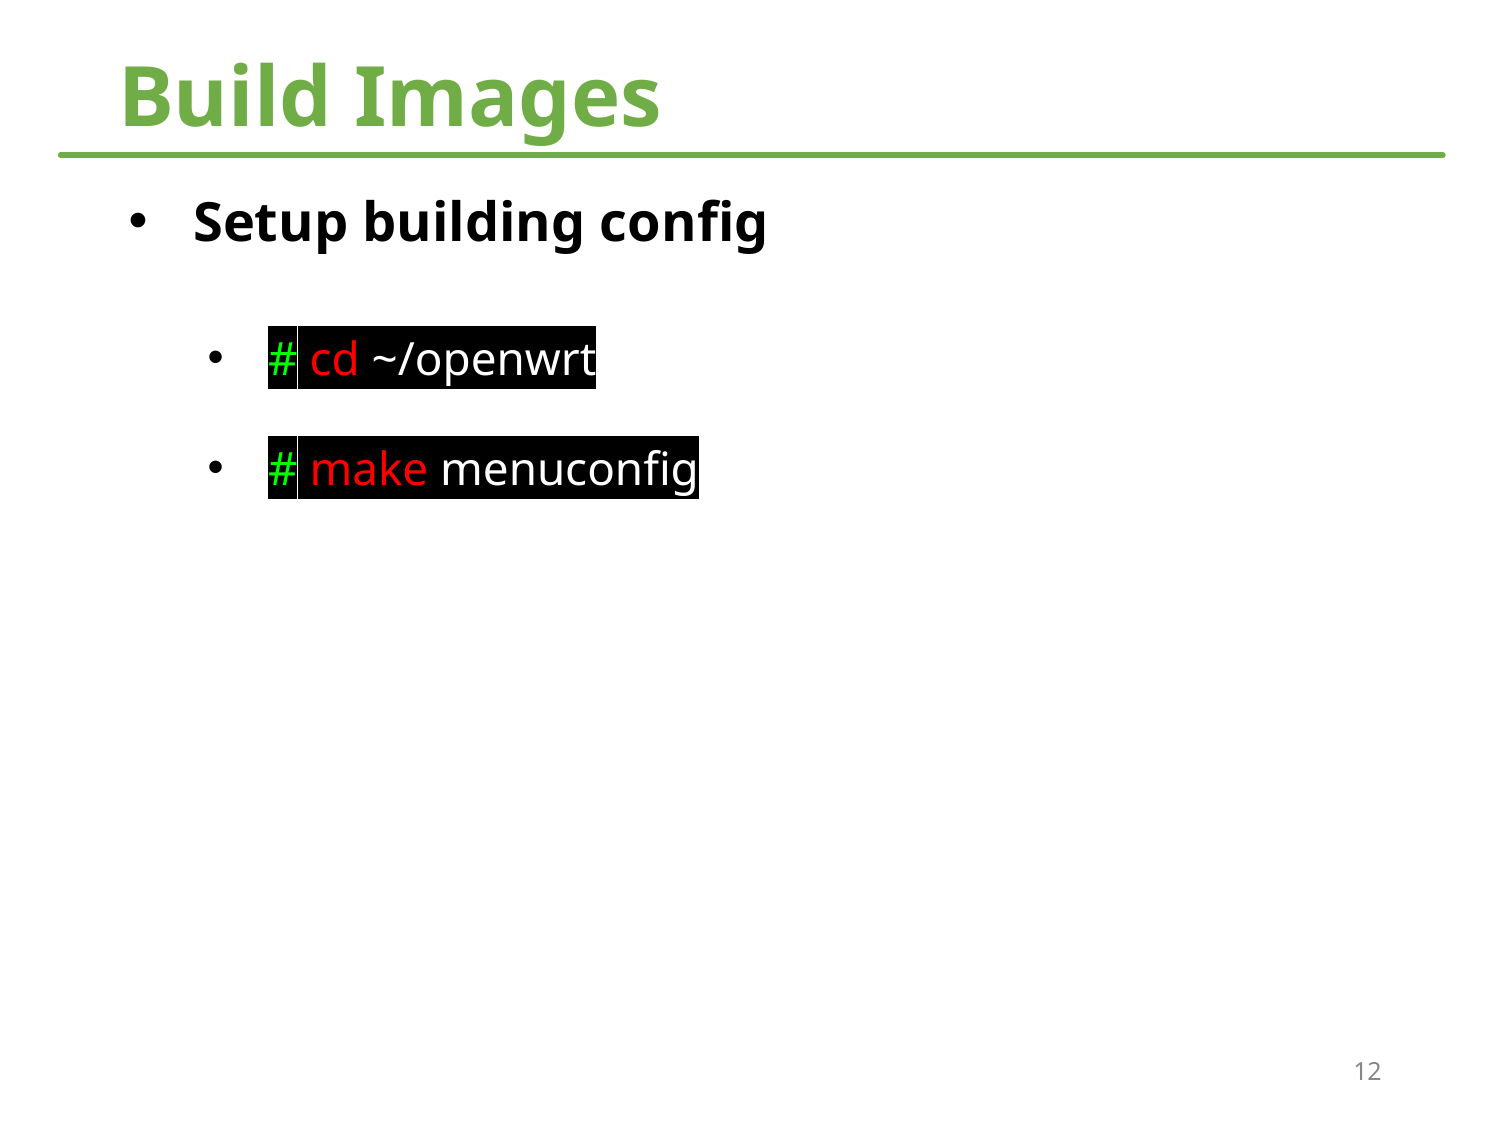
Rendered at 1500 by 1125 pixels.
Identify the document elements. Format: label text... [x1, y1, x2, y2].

title Build Images [103, 43, 1397, 156]
list Setup building config # cd ~/openwrt # make menuconfig [103, 179, 1397, 1081]
slide_number 12 [1059, 1042, 1397, 1103]
